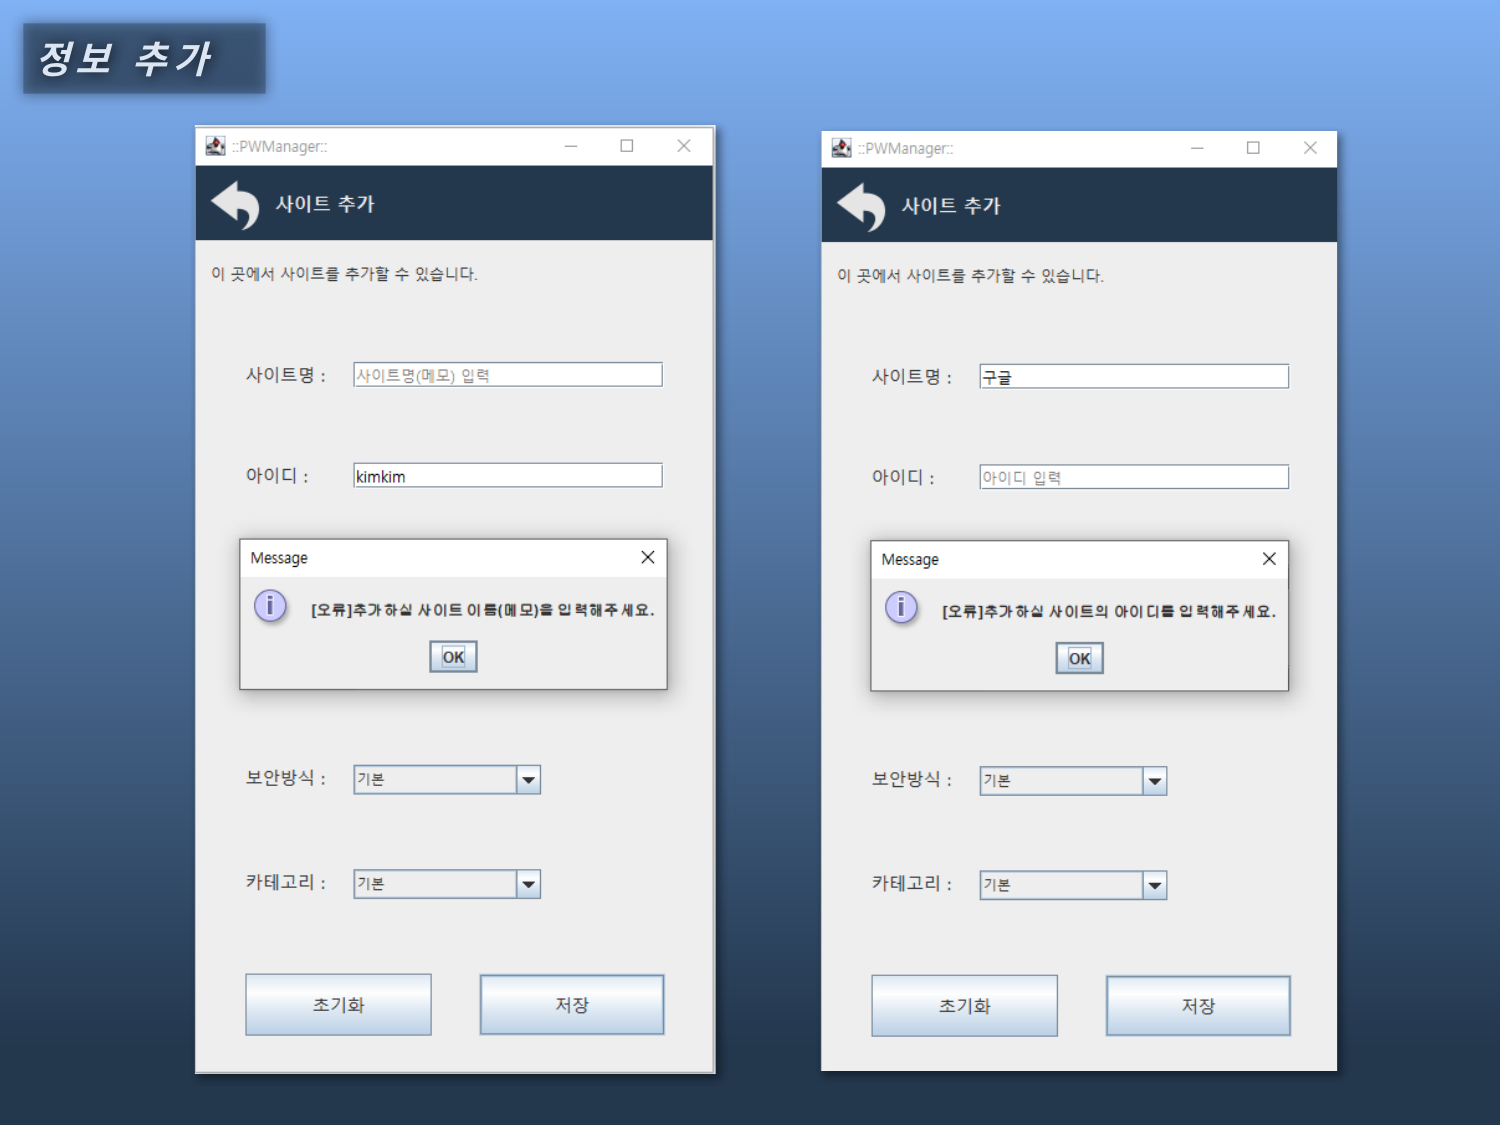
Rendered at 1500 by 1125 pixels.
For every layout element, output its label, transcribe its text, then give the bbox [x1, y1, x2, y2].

picture [194, 125, 716, 1074]
picture [820, 131, 1338, 1071]
text_box 정보 추가 [21, 21, 268, 96]
